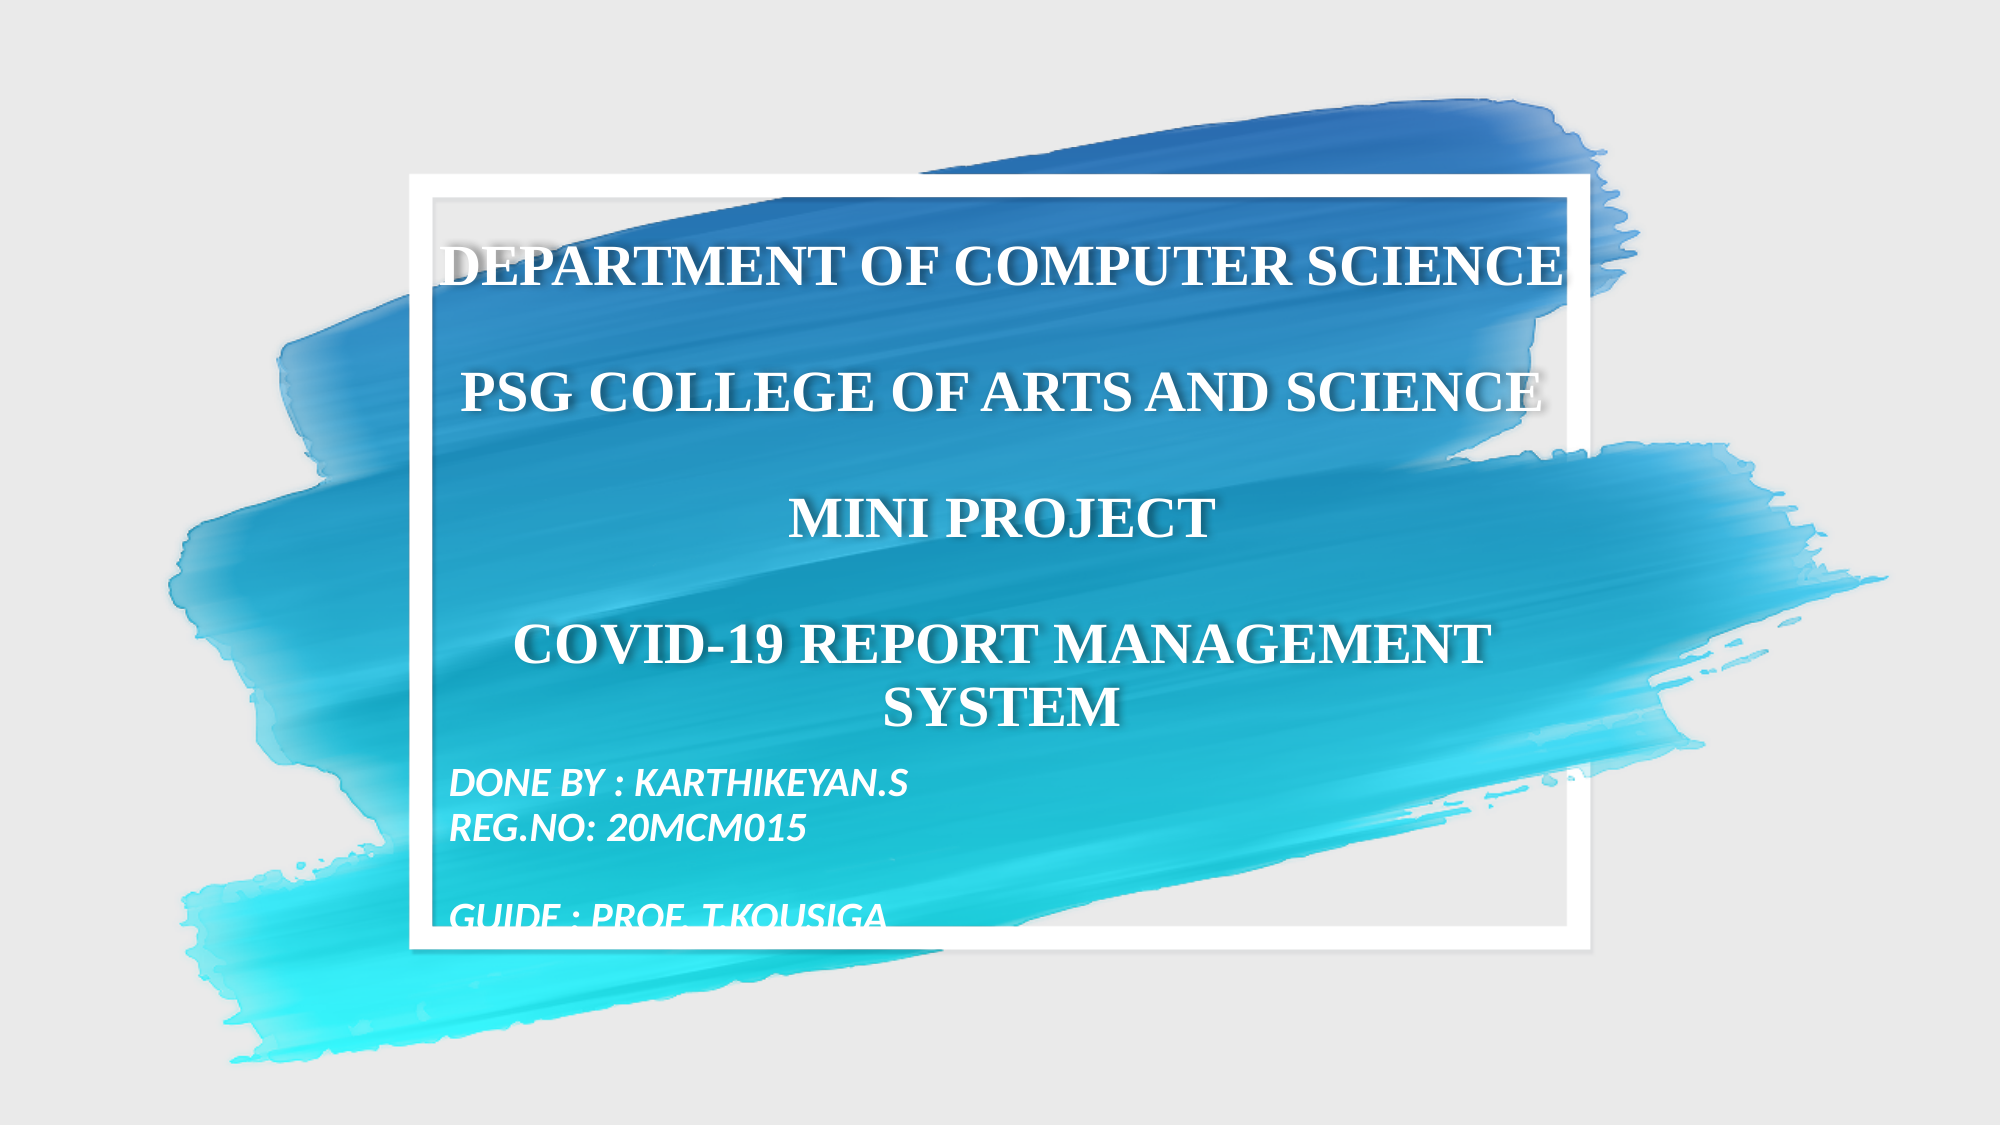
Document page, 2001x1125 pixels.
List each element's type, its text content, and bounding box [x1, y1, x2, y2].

picture [0, 0, 2000, 1125]
title DEPARTMENT OF COMPUTER SCIENCE PSG COLLEGE OF ARTS AND SCIENCE MINI PROJECT COVID-19 REPORT MANAGEMENT SYSTEM [426, 280, 1579, 693]
text_box DONE BY : KARTHIKEYAN.S REG.NO: 20MCM015 GUIDE : PROF. T.KOUSIGA [448, 685, 1442, 944]
